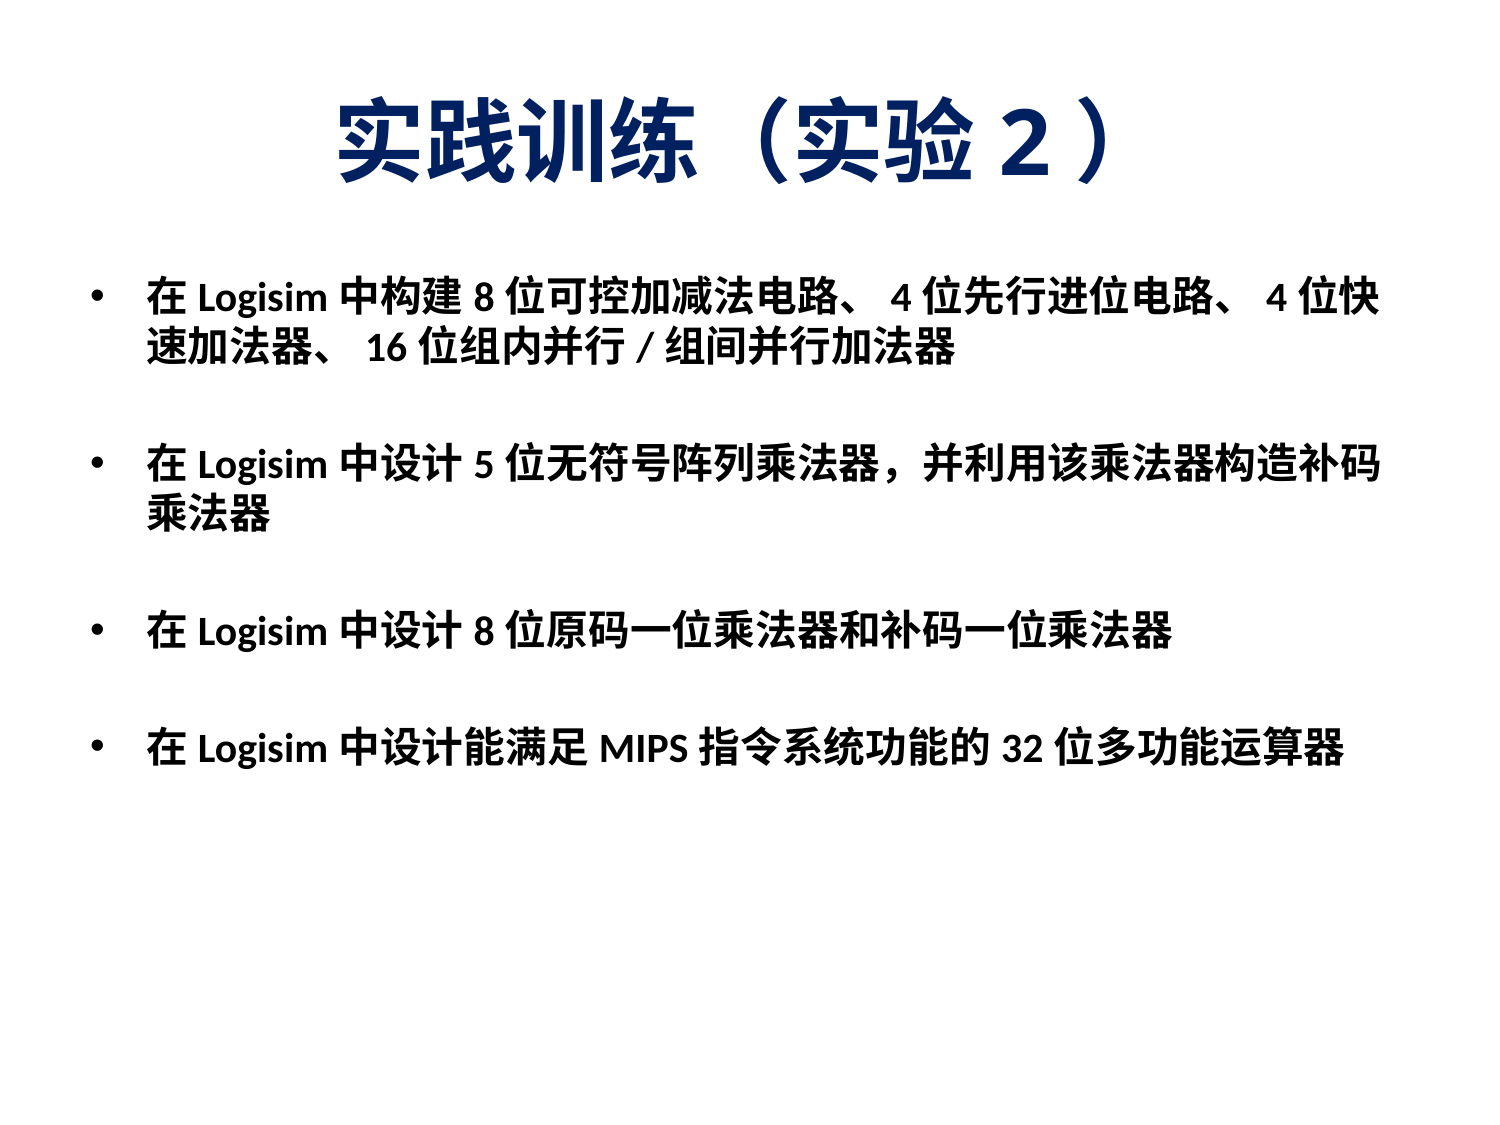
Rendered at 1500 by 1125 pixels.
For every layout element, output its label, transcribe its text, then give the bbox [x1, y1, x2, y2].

title 实践训练（实验2） [75, 45, 1425, 233]
list 在Logisim中构建8位可控加减法电路、4位先行进位电路、4位快速加法器、16位组内并行/组间并行加法器 在Logisim中设计5位无符号阵列乘法器，并利用该乘法器构造补码乘法器 在Logisim中设计8位原码一位乘法器和补码一位乘法器 在Logisim中设计能满足MIPS指令系统功能的32位多功能运算器 [75, 262, 1425, 1005]
